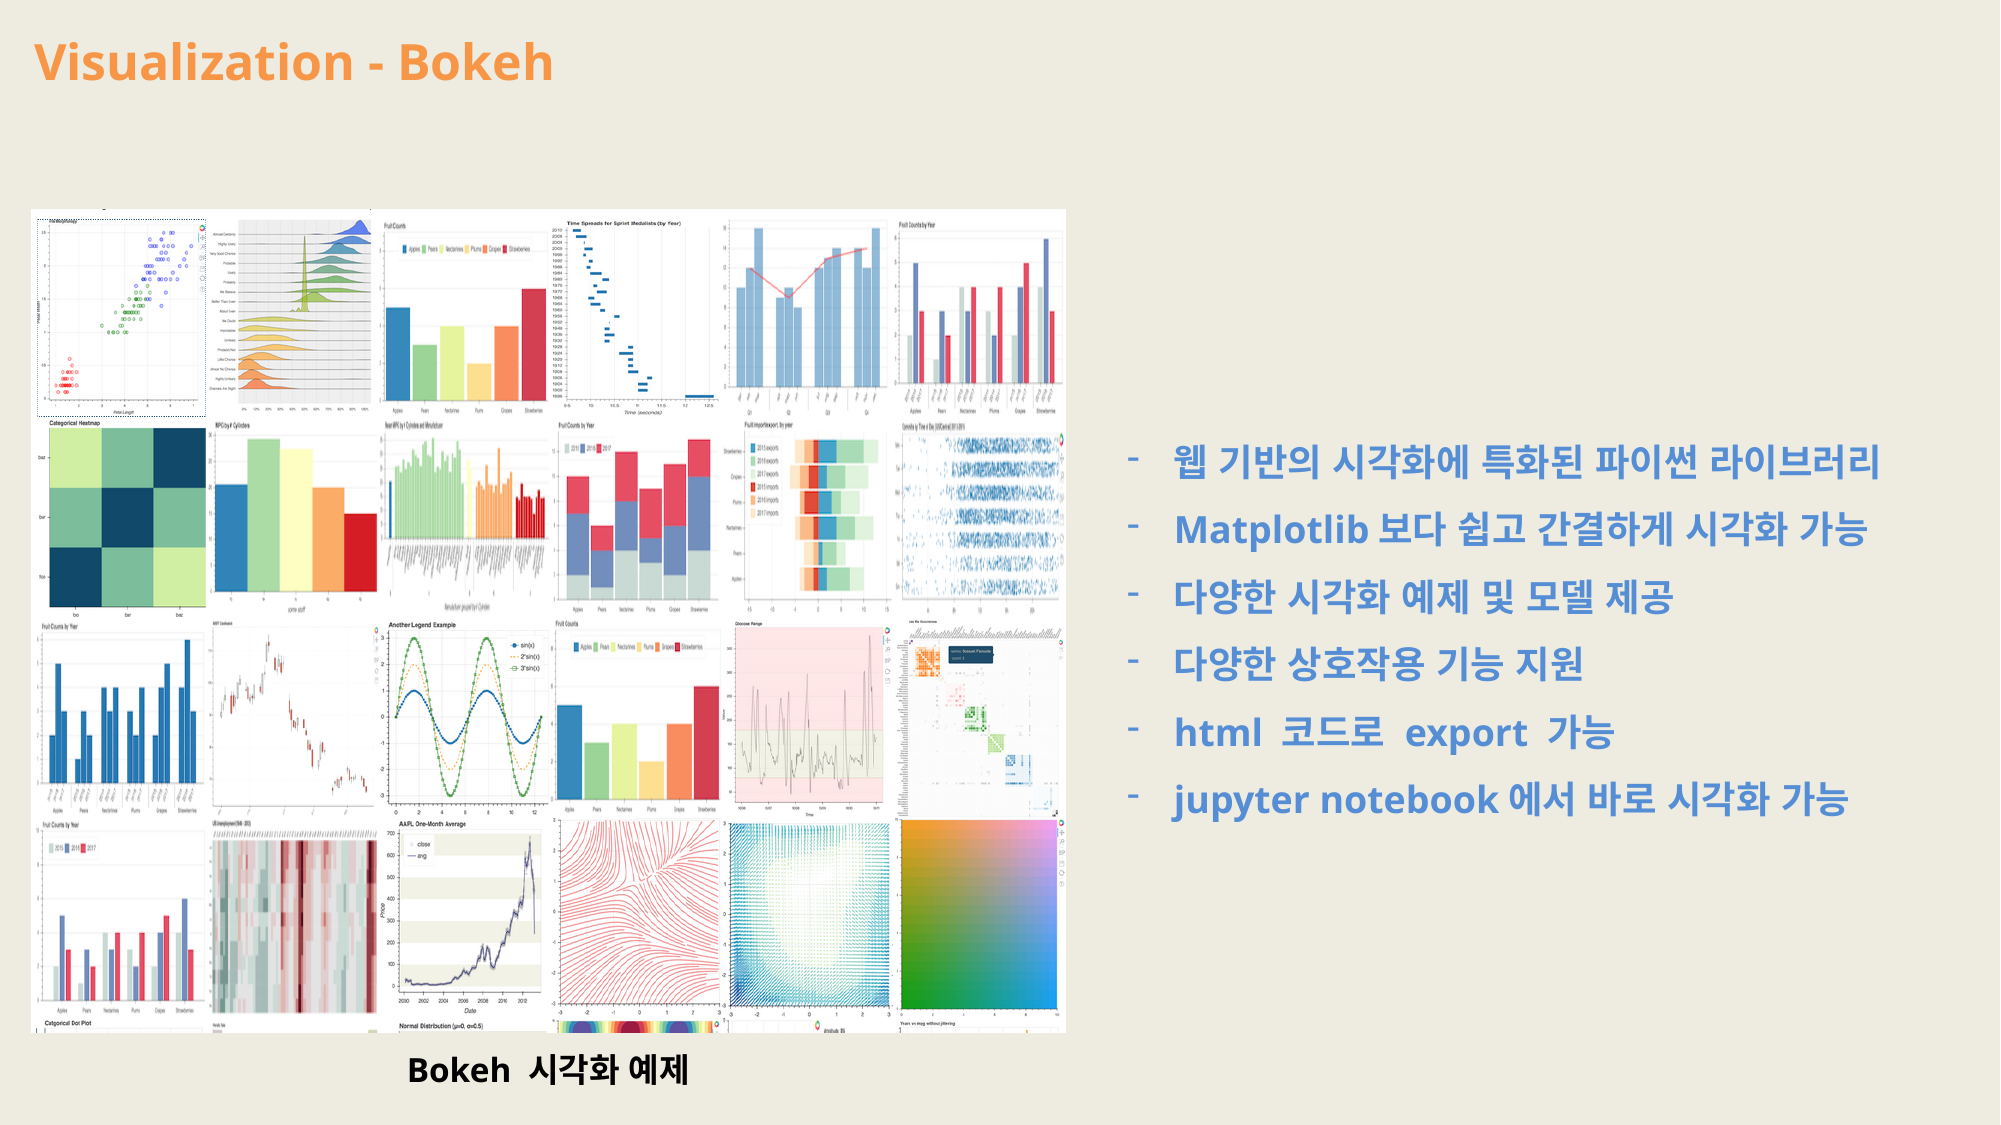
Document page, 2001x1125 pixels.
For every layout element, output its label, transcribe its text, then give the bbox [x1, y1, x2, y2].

text_box Visualization - Bokeh [19, 22, 571, 98]
text_box 웹 기반의 시각화에 특화된 파이썬 라이브러리 Matplotlib보다 쉽고 간결하게 시각화 가능 다양한 시각화 예제 및 모델 제공 다양한 상호작용 기능 지원 html 코드로 export 가능 jupyter notebook에서 바로 시각화 가능 [1112, 408, 1897, 829]
text_box Bokeh 시각화 예제 [392, 1041, 705, 1097]
picture [31, 209, 1066, 1033]
